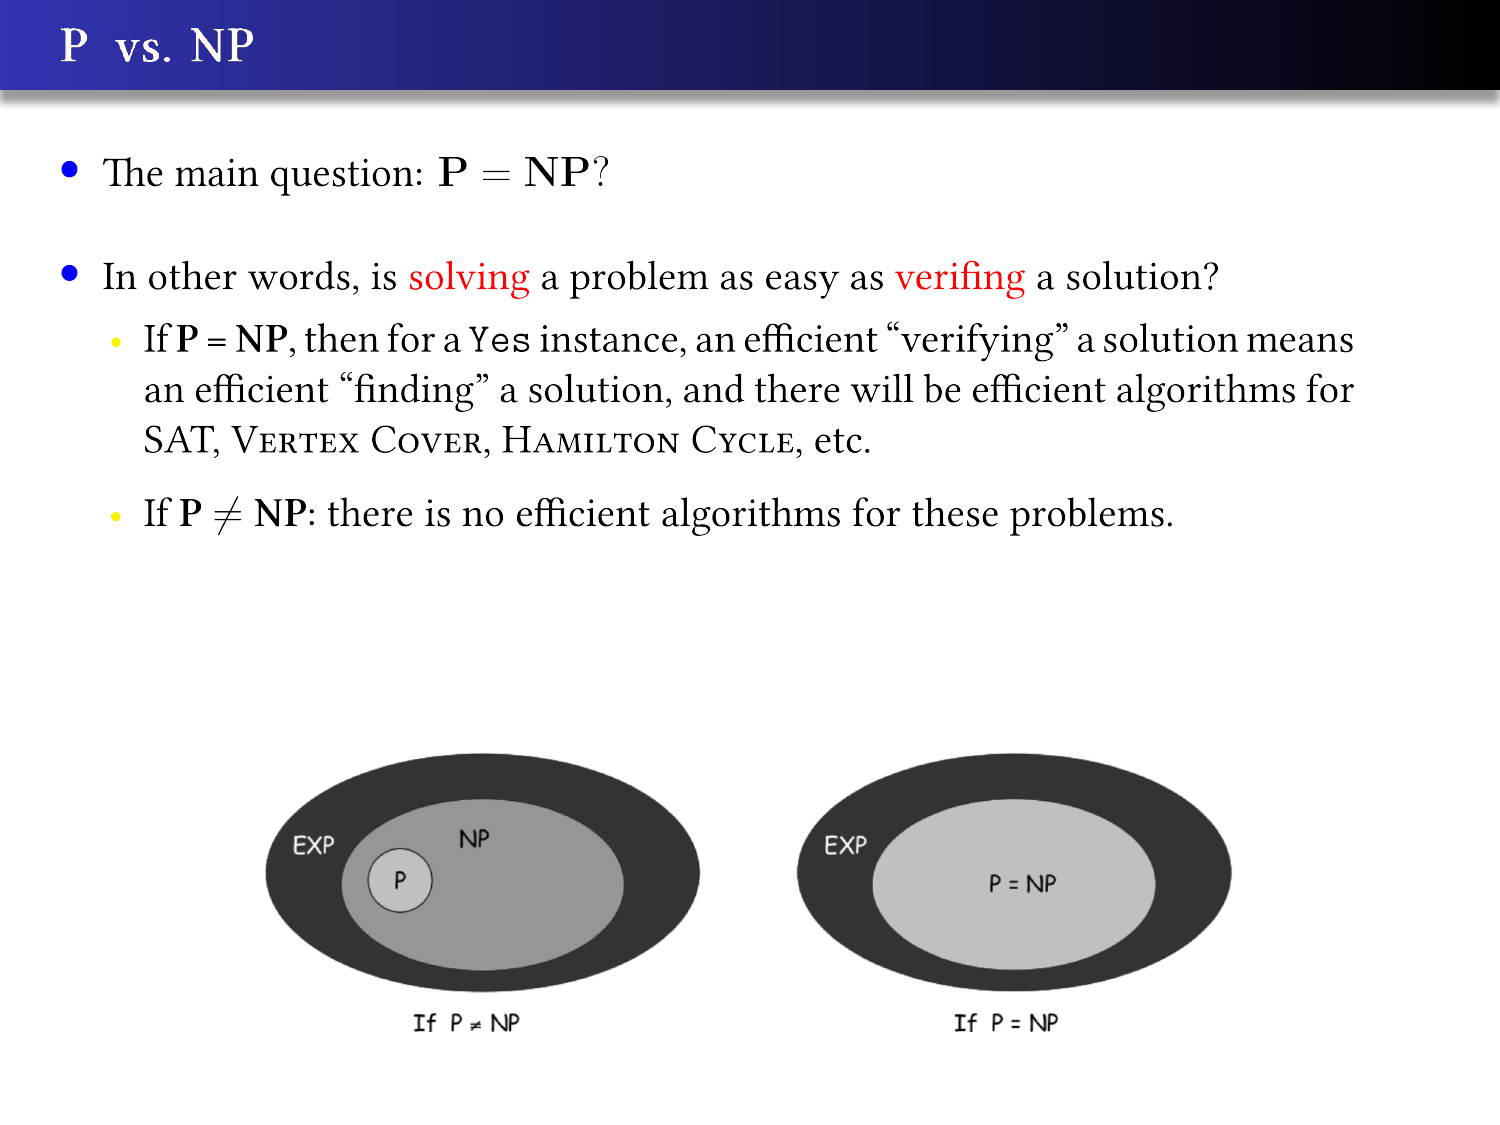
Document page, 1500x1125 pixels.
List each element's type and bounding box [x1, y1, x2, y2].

picture [212, 746, 1252, 1041]
picture [111, 321, 1354, 458]
picture [61, 260, 1218, 300]
picture [111, 495, 1172, 536]
picture [61, 156, 609, 196]
picture [61, 28, 253, 63]
